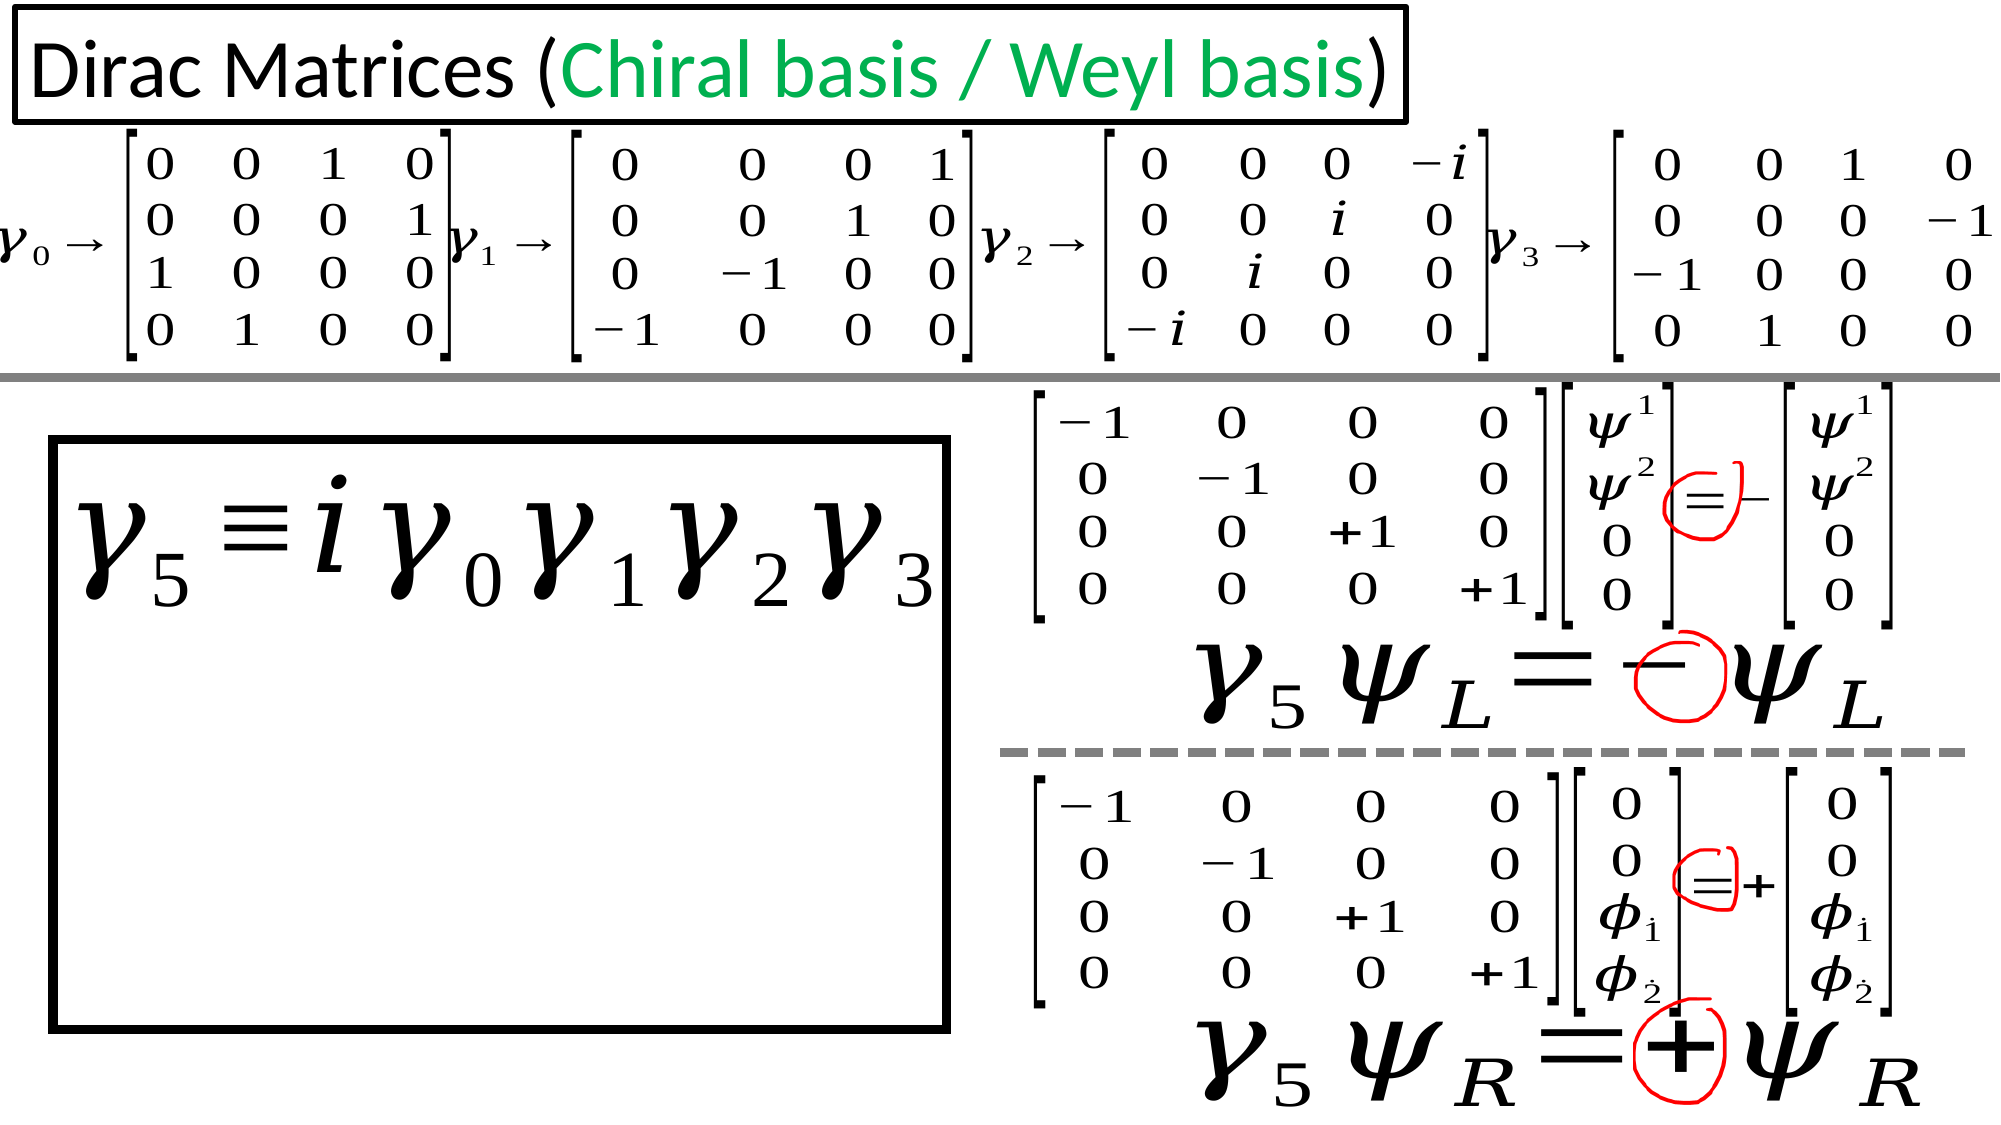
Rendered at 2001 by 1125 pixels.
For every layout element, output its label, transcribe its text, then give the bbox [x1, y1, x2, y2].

picture [1633, 461, 1753, 752]
text_box Dirac Matrices (Chiral basis / Weyl basis) [15, 6, 1407, 122]
picture [1633, 753, 1753, 1114]
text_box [0, 126, 2000, 366]
text_box [52, 439, 947, 1031]
